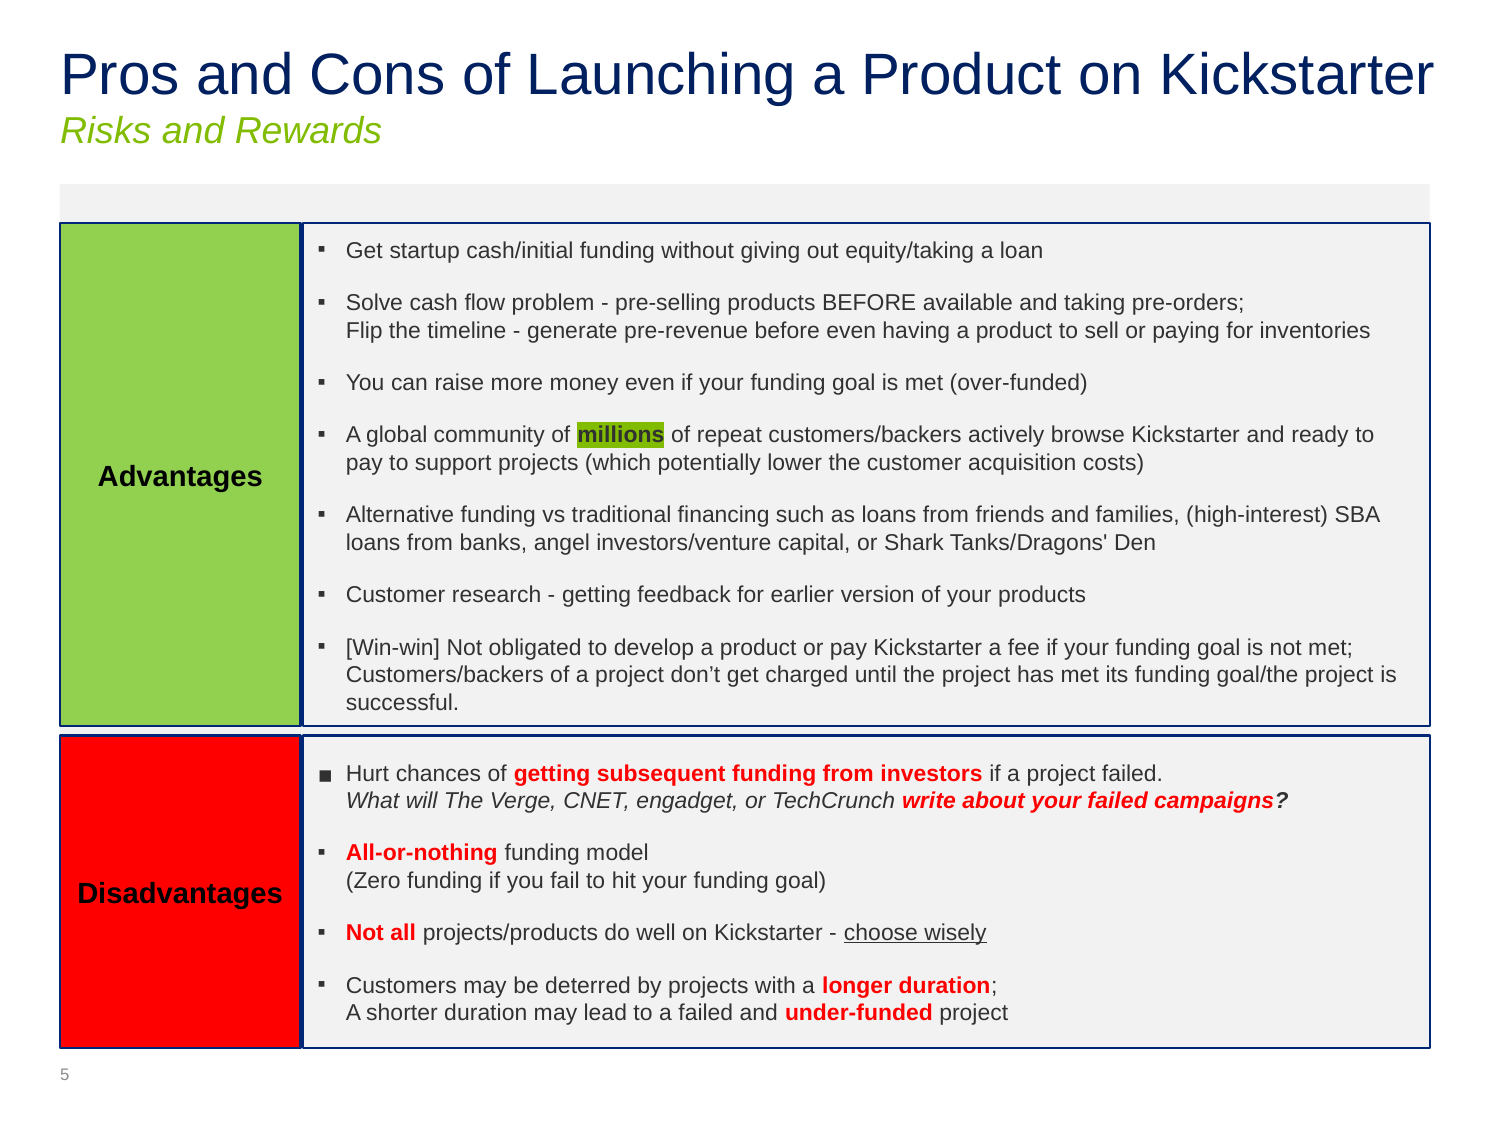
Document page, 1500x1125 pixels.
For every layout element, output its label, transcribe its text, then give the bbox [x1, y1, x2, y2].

text_box Get startup cash/initial funding without giving out equity/taking a loan Solve cash flow problem - pre-selling products BEFORE available and taking pre-orders; Flip the timeline - generate pre-revenue before even having a product to sell or paying for inventories You can raise more money even if your funding goal is met (over-funded) A global community of millions of repeat customers/backers actively browse Kickstarter and ready to pay to support projects (which potentially lower the customer acquisition costs) Alternative funding vs traditional financing such as loans from friends and families, (high-interest) SBA loans from banks, angel investors/venture capital, or Shark Tanks/Dragons' Den Customer research - getting feedback for earlier version of your products [Win-win] Not obligated to develop a product or pay Kickstarter a fee if your funding goal is not met; Customers/backers of a project don’t get charged until the project has met its funding goal/the project is successful. [302, 223, 1430, 727]
text_box [59, 183, 1430, 1048]
text_box Hurt chances of getting subsequent funding from investors if a project failed. What will The Verge, CNET, engadget, or TechCrunch write about your failed campaigns? All-or-nothing funding model (Zero funding if you fail to hit your funding goal) Not all projects/products do well on Kickstarter - choose wisely Customers may be deterred by projects with a longer duration; A shorter duration may lead to a failed and under-funded project [302, 735, 1430, 1048]
text_box Advantages [59, 223, 301, 727]
title Pros and Cons of Launching a Product on Kickstarter Risks and Rewards [60, 36, 1440, 113]
text_box Disadvantages [59, 735, 301, 1048]
